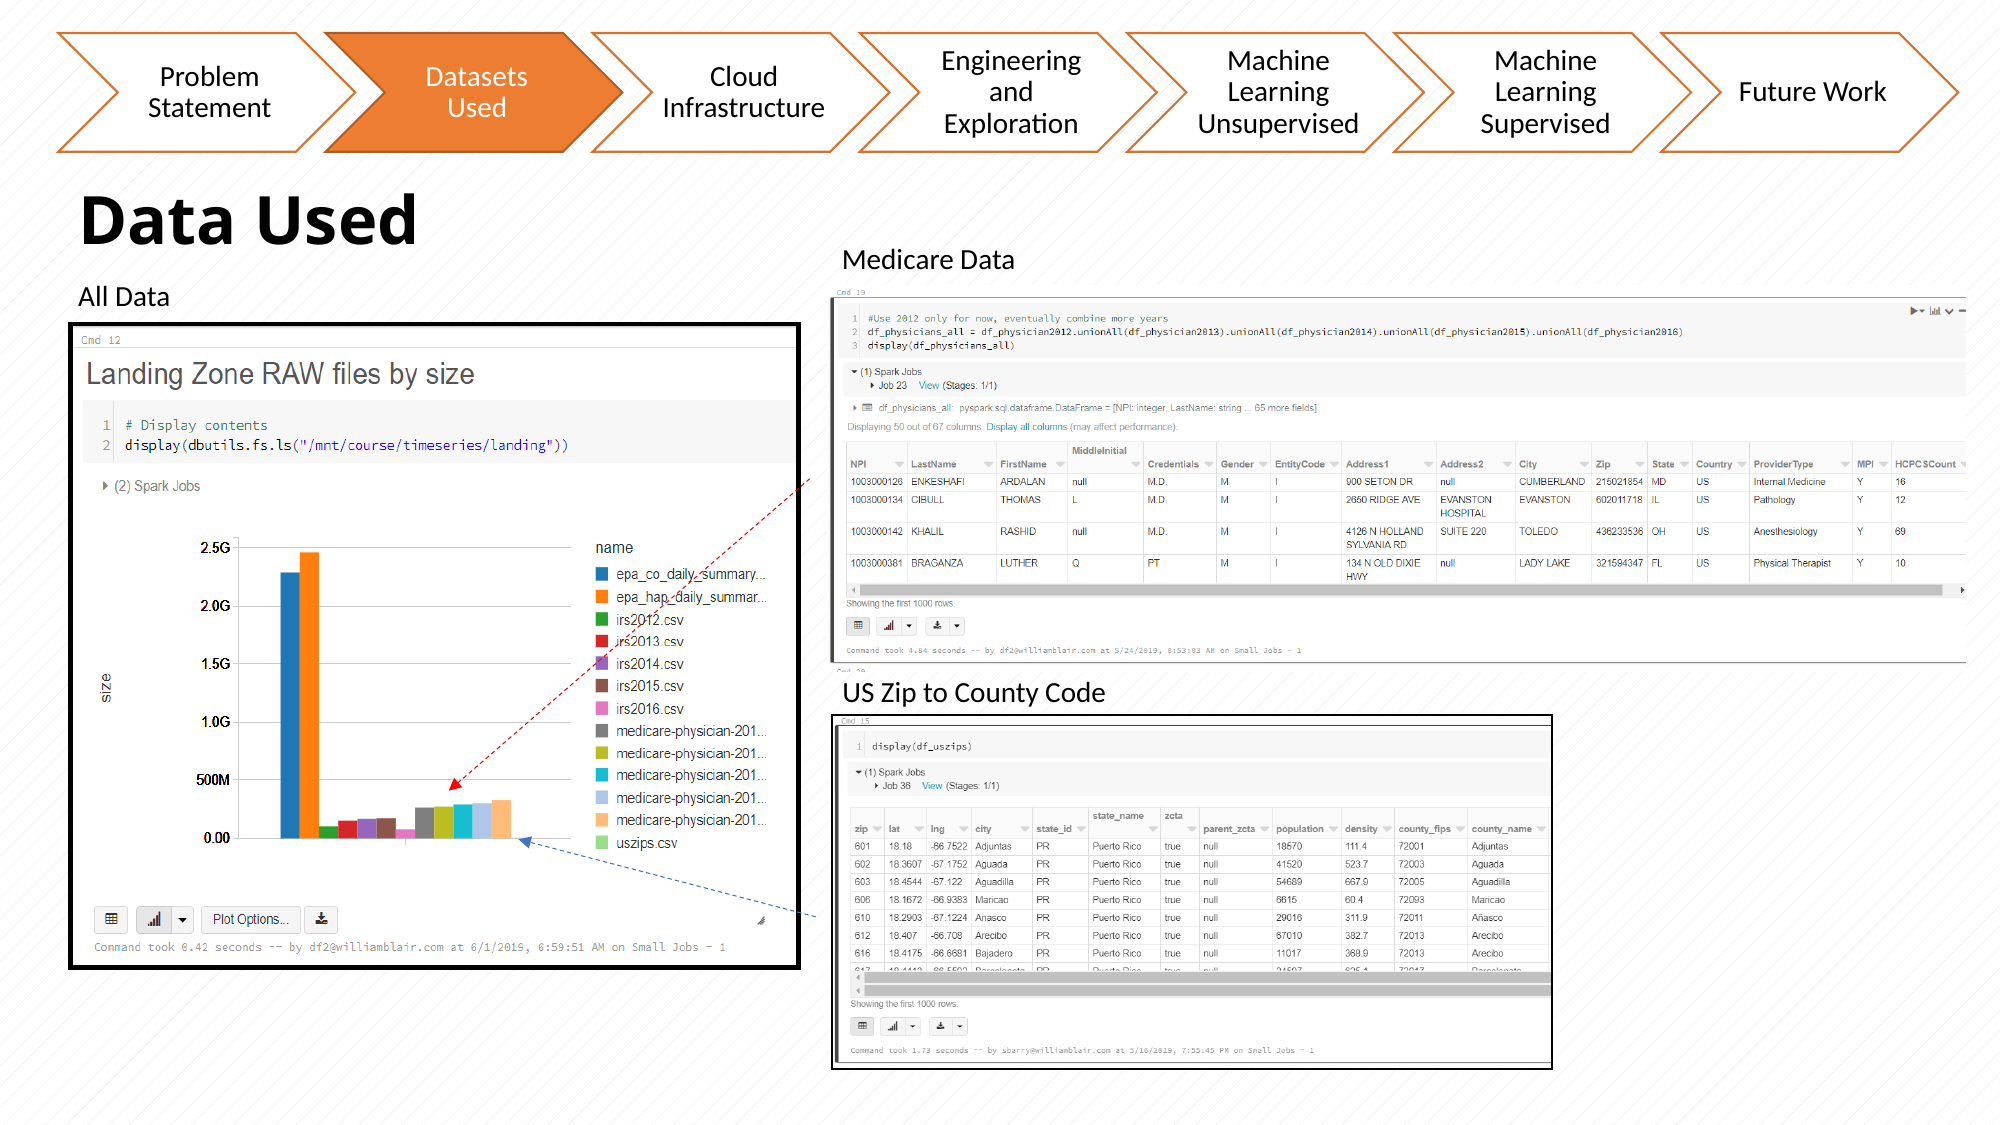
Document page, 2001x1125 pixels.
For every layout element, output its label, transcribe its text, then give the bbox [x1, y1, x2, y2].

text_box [448, 478, 810, 791]
picture [827, 285, 1966, 673]
picture [833, 716, 1552, 1069]
text_box Data Used [63, 161, 1927, 286]
text_box Medicare Data [827, 232, 1078, 283]
picture [72, 326, 796, 966]
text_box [58, 24, 1959, 161]
text_box US Zip to County Code [827, 673, 1176, 716]
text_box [518, 839, 816, 917]
text_box All Data [63, 270, 314, 320]
